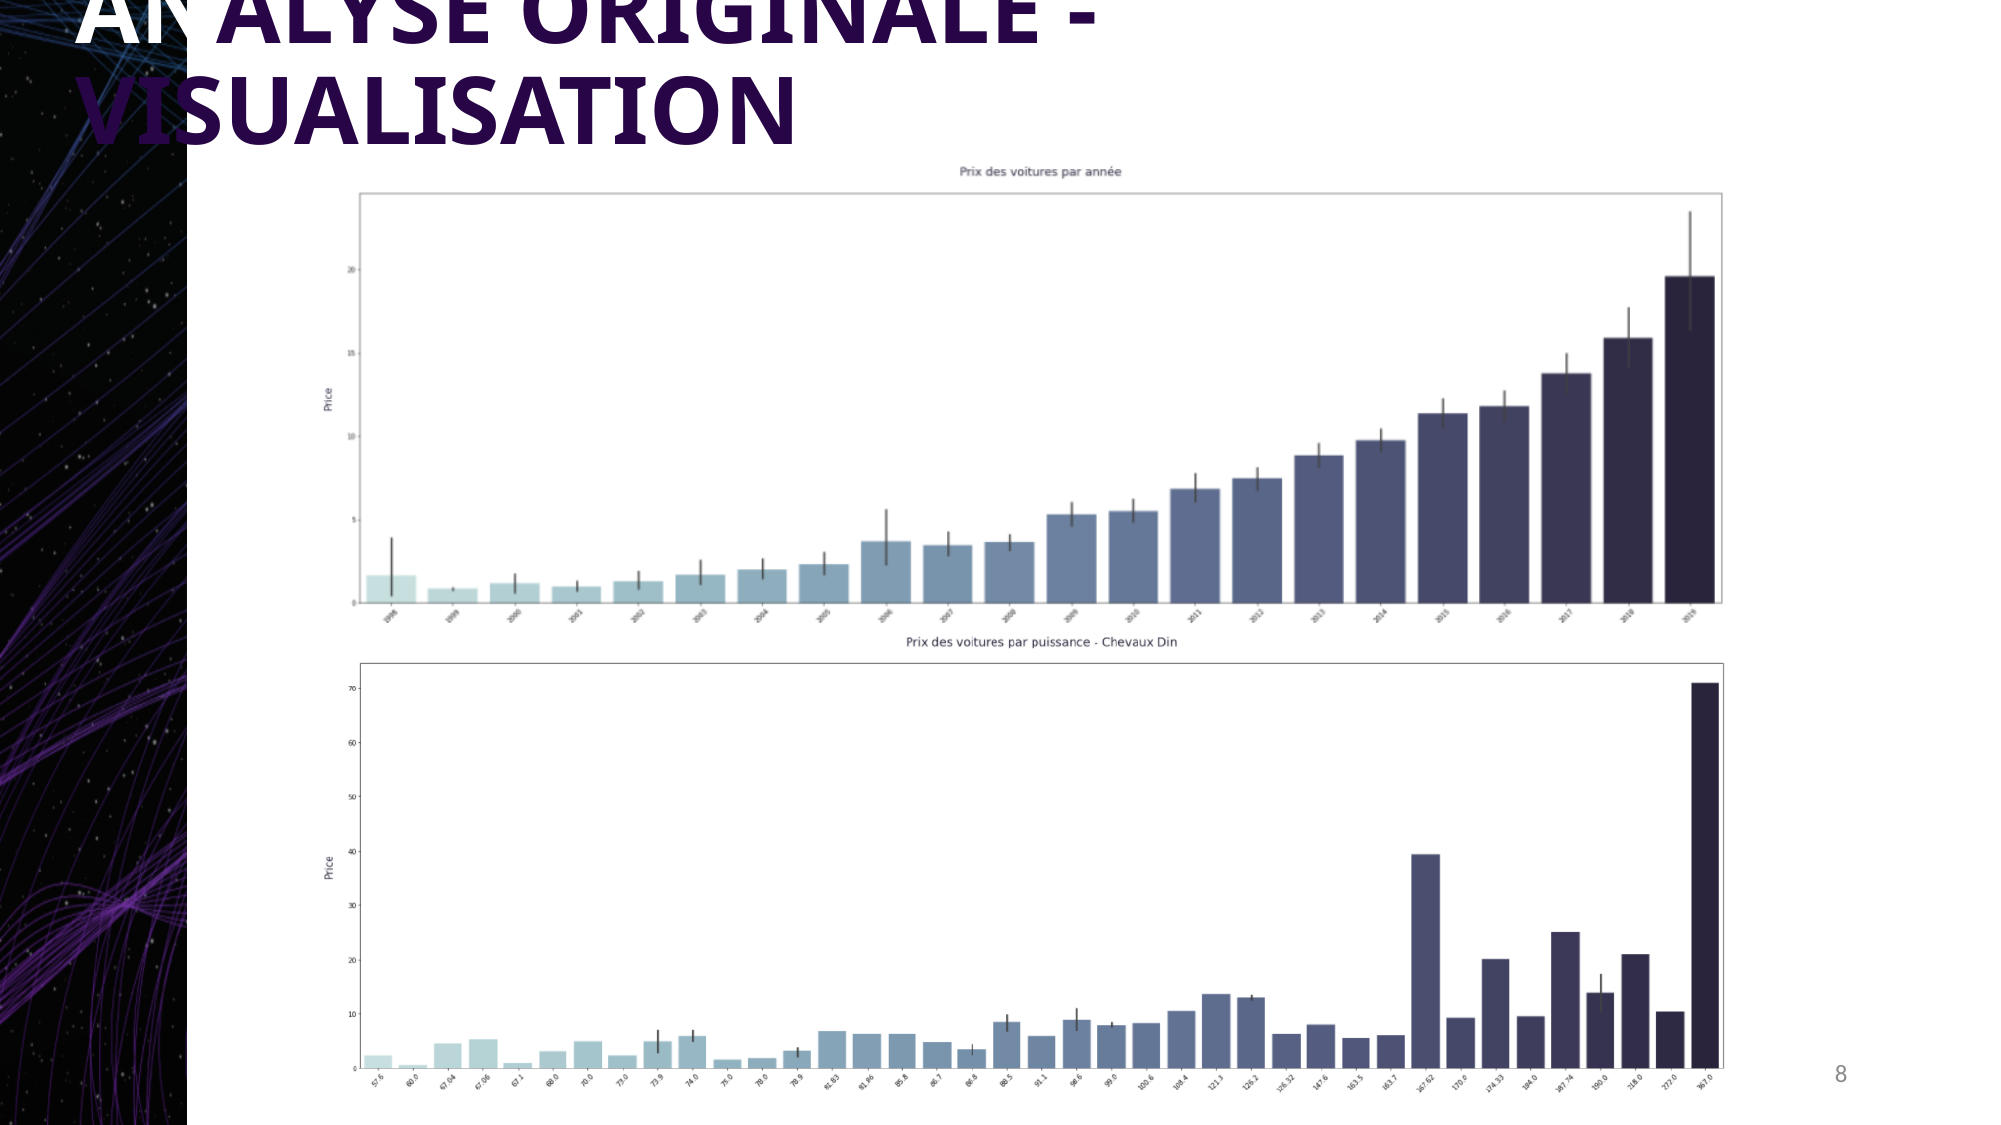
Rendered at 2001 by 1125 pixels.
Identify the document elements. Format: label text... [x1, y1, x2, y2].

picture [0, 0, 187, 1125]
picture [315, 626, 1734, 1111]
picture [315, 159, 1734, 623]
title ANAlyse originale - visualisation [75, 8, 1738, 173]
slide_number 8 [1734, 1042, 1863, 1103]
